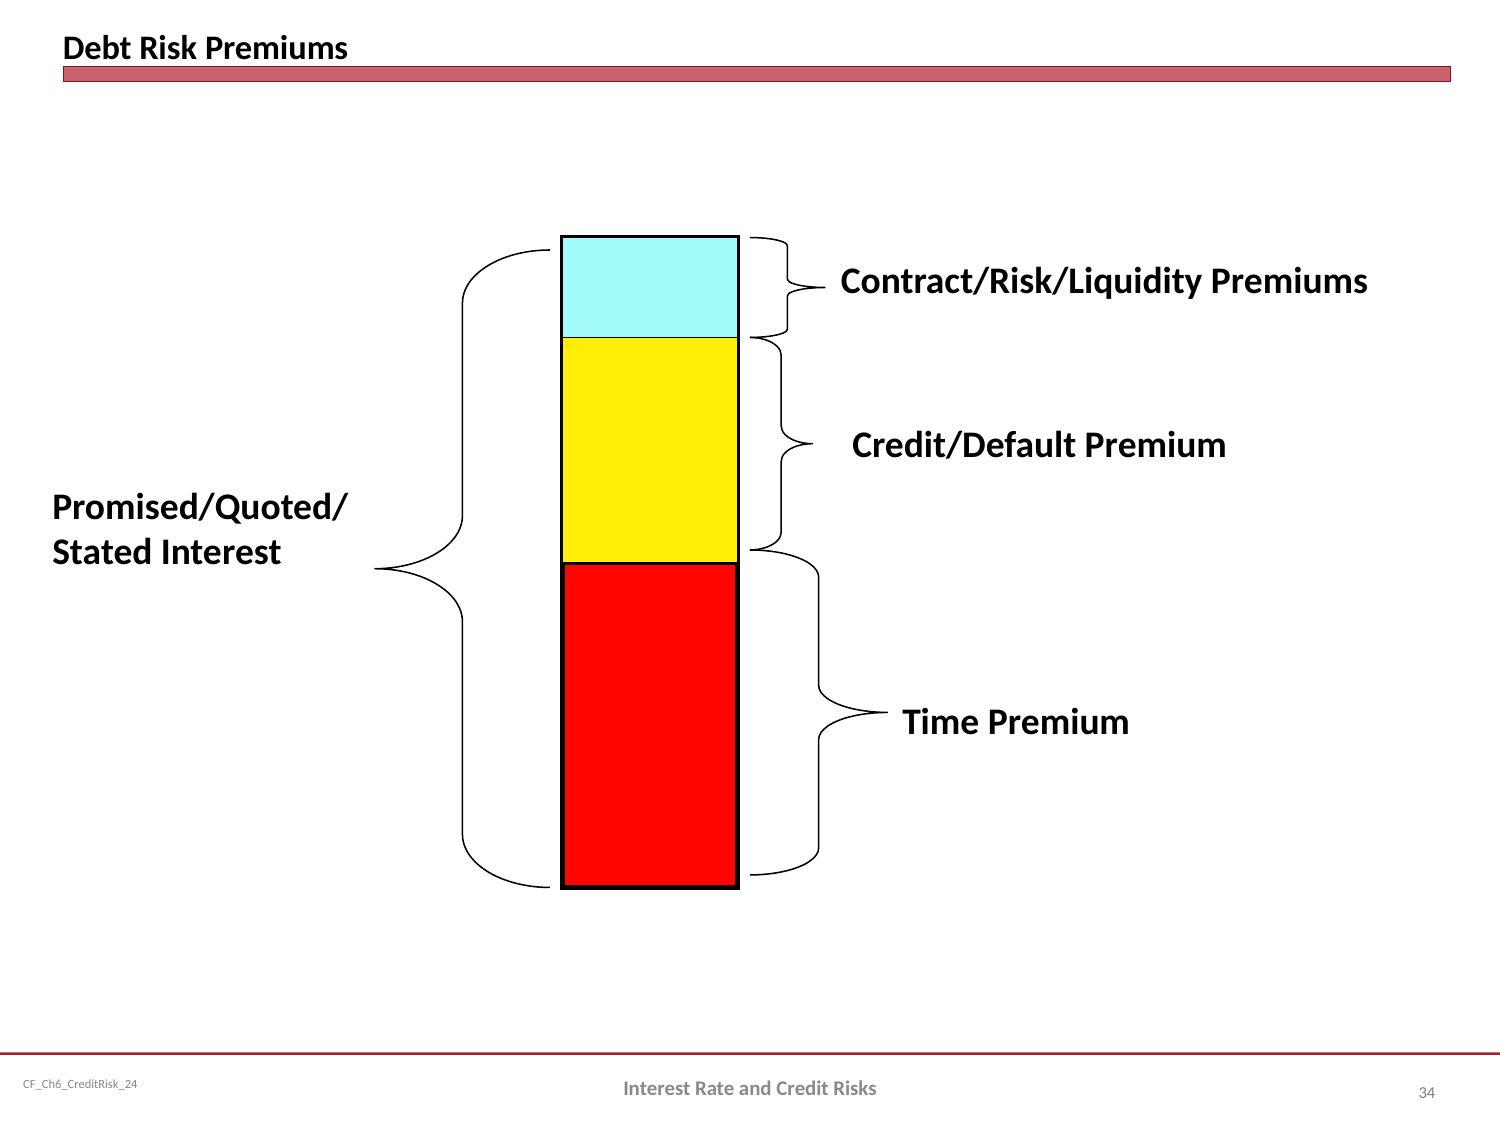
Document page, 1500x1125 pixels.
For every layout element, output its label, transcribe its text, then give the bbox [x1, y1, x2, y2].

text_box Time Premium [887, 689, 1259, 750]
text_box [409, 249, 550, 888]
text_box [749, 550, 887, 875]
text_box [562, 563, 738, 888]
list [63, 87, 1451, 1041]
text_box [562, 338, 738, 563]
text_box Contract/Risk/Liquidity Premiums [826, 249, 1476, 309]
text_box [749, 237, 825, 338]
text_box Credit/Default Premium [837, 412, 1350, 473]
title Debt Risk Premiums [62, 6, 1451, 67]
footer Interest Rate and Credit Risks [512, 1056, 988, 1117]
text_box Promised/Quoted/ Stated Interest [37, 474, 409, 580]
slide_number 34 [1375, 1061, 1451, 1122]
text_box [562, 237, 738, 338]
text_box [749, 337, 813, 550]
